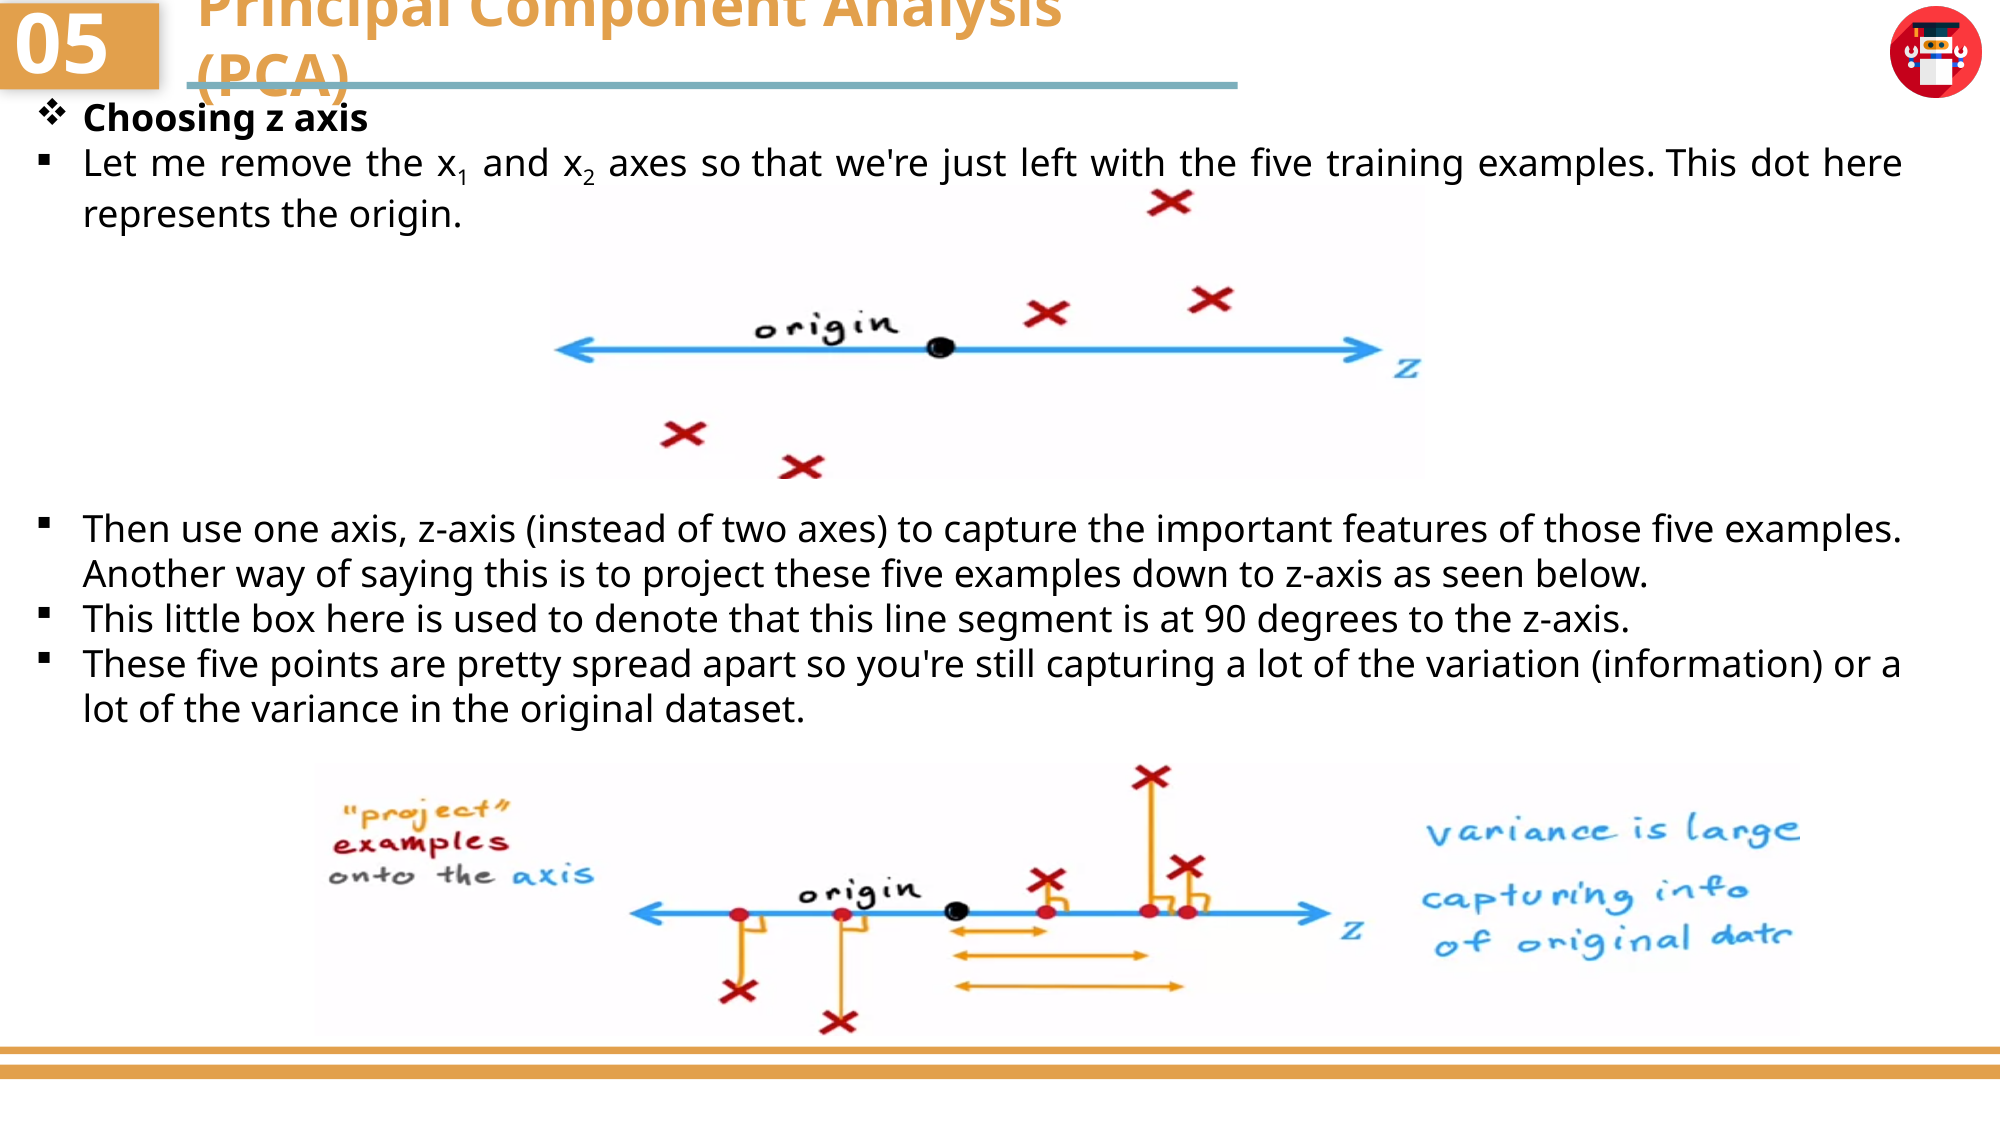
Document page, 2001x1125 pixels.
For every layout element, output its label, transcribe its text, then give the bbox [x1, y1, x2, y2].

text_box Choosing z axis Let me remove the x1 and x2 axes so that we're just left with the five training examples. This dot here represents the origin. Then use one axis, z-axis (instead of two axes) to capture the important features of those five examples. Another way of saying this is to project these five examples down to z-axis as seen below. This little box here is used to denote that this line segment is at 90 degrees to the z-axis. These five points are pretty spread apart so you're still capturing a lot of the variation (information) or a lot of the variance in the original dataset. [20, 86, 1919, 738]
text_box [186, 81, 1239, 86]
list 05 [0, 3, 160, 90]
list Principal Component Analysis (PCA) [182, 0, 1238, 86]
picture [550, 185, 1425, 479]
picture [1890, 6, 1982, 98]
picture [314, 763, 1813, 1040]
